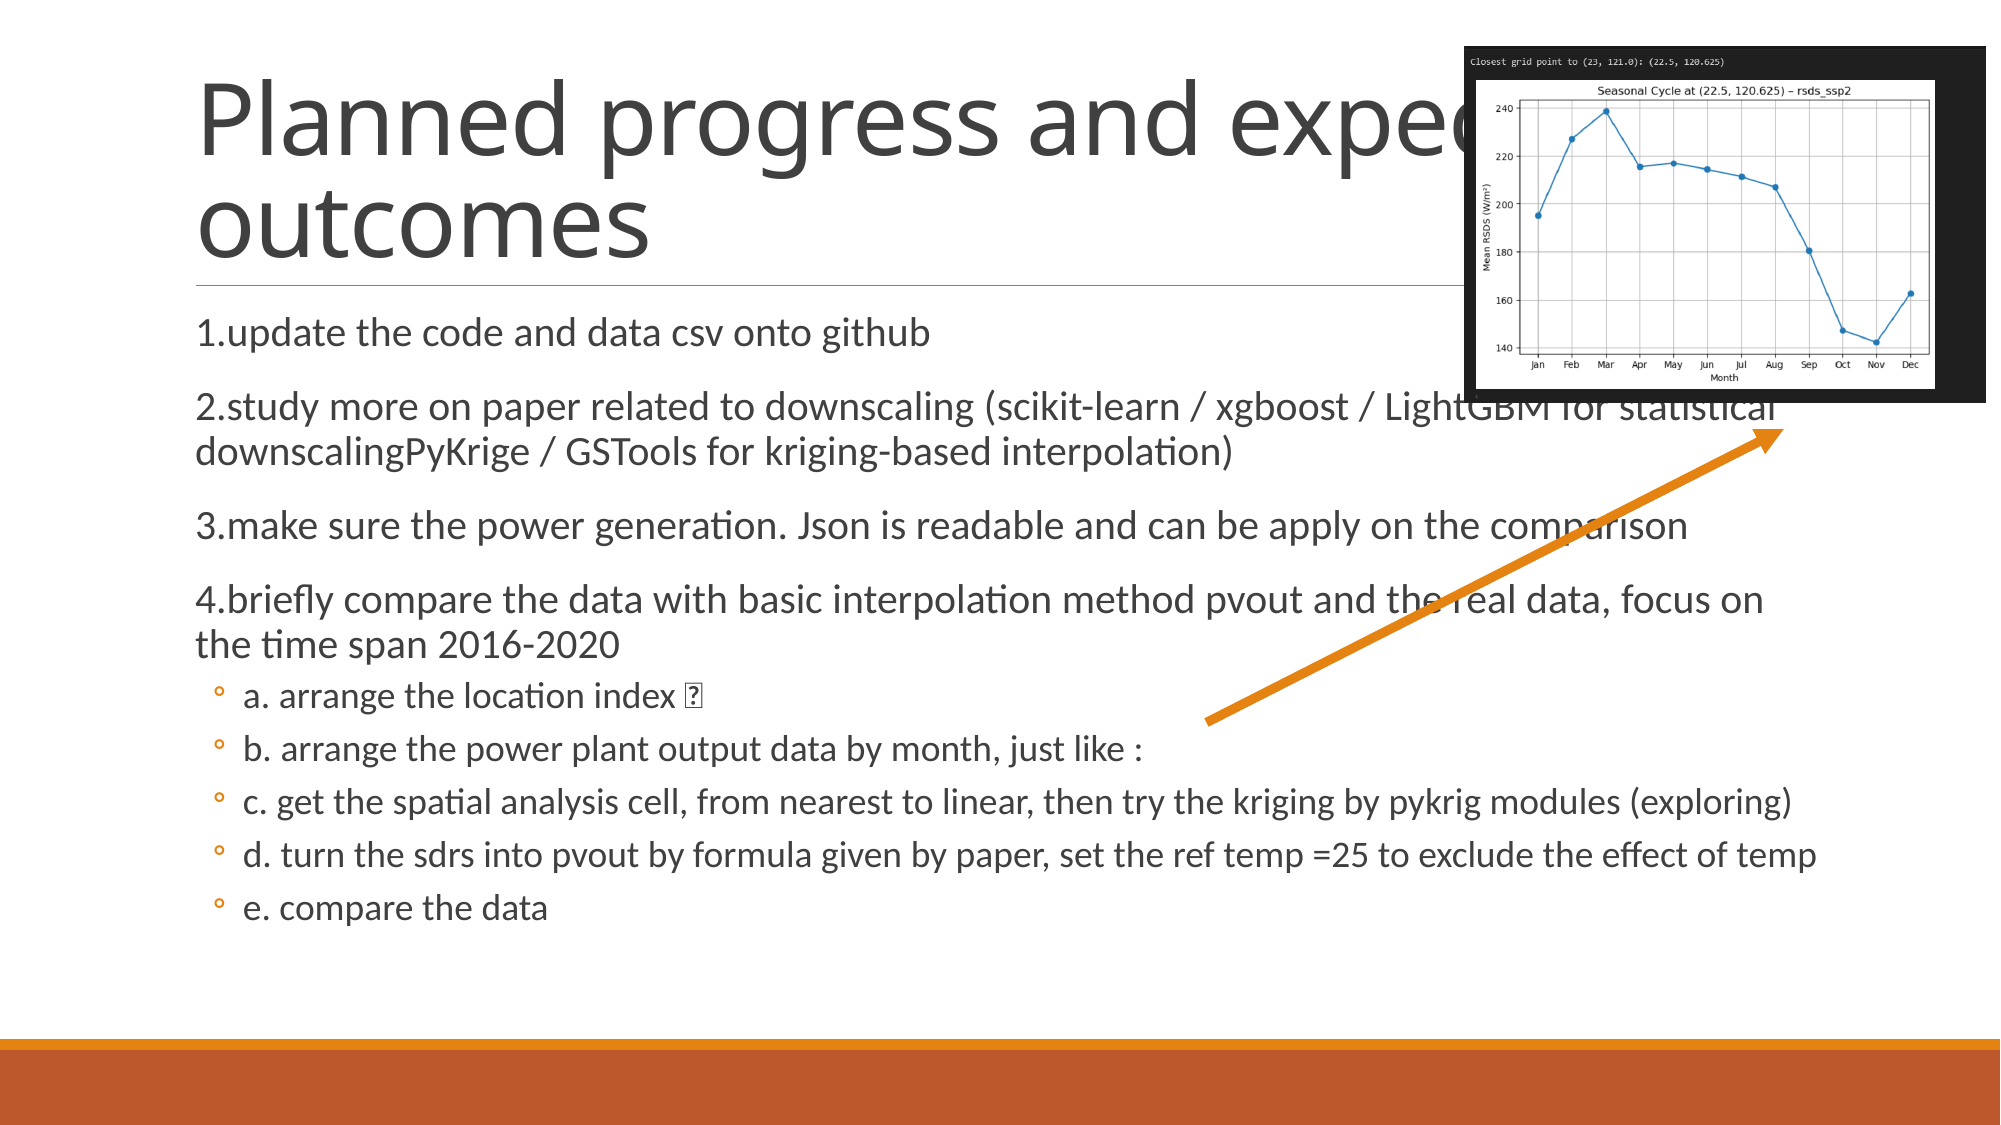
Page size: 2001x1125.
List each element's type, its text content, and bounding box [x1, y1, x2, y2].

title Planned progress and expected outcomes [180, 47, 1463, 285]
list 1.update the code and data csv onto github 2.study more on paper related to downscaling (scikit-learn / xgboost / LightGBM for statistical downscalingPyKrige / GSTools for kriging-based interpolation) 3.make sure the power generation. Json is readable and can be apply on the comparison 4.briefly compare the data with basic interpolation method pvout and the real data, focus on the time span 2016-2020 a. arrange the location index ✅ b. arrange the power plant output data by month, just like : c. get the spatial analysis cell, from nearest to linear, then try the kriging by pykrig modules (exploring) d. turn the sdrs into pvout by formula given by paper, set the ref temp =25 to exclude the effect of temp e. compare the data [180, 302, 1830, 963]
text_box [1205, 428, 1785, 724]
picture [1464, 46, 1986, 404]
